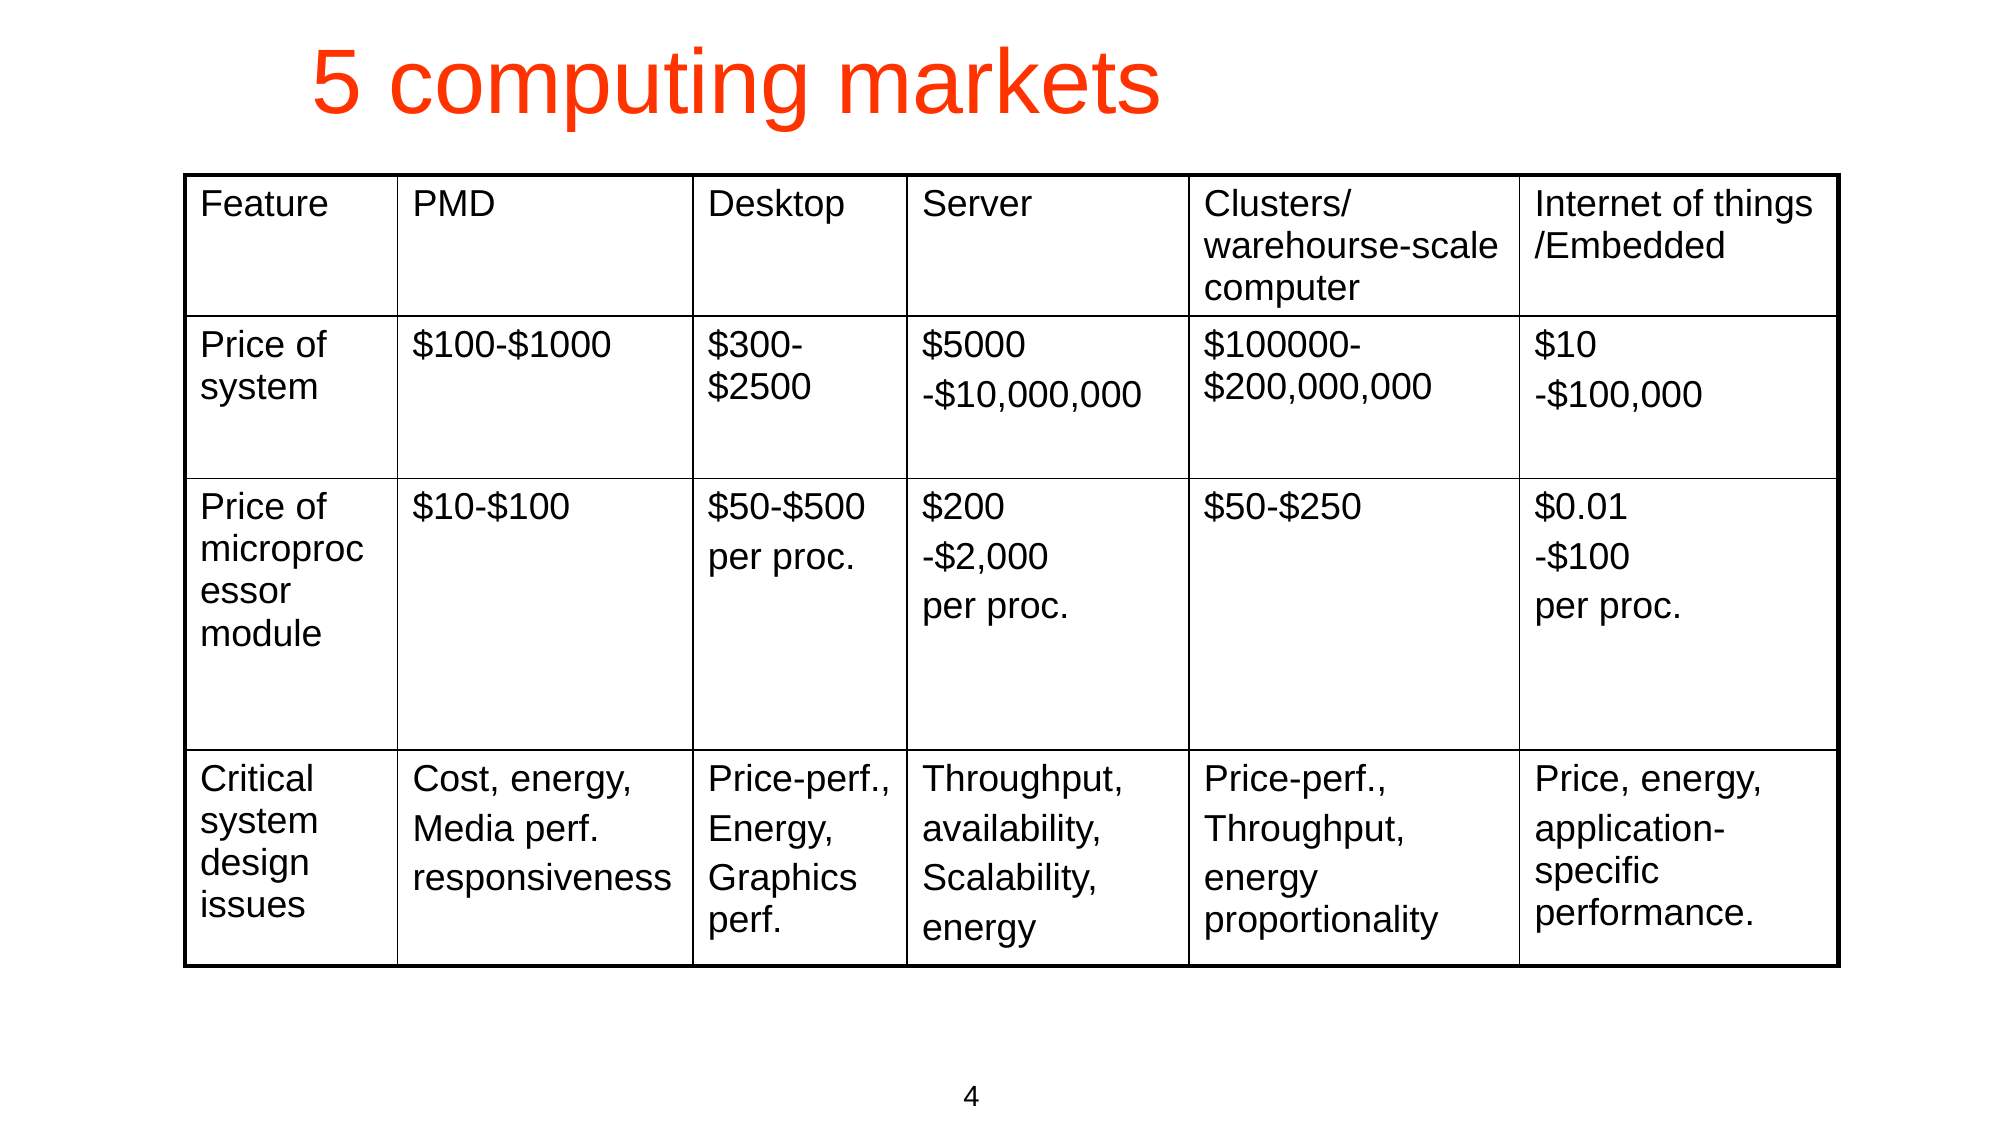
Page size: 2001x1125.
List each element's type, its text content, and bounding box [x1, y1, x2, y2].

table_header Clusters/ warehourse-scale computer [1190, 177, 1519, 315]
table_cell Price, energy, application-specific performance. [1520, 751, 1836, 964]
table_header Feature [187, 177, 397, 315]
table_cell $10-$100 [398, 479, 692, 749]
table_cell $300-$2500 [694, 317, 906, 478]
table_header PMD [398, 177, 692, 315]
table_cell $0.01 -$100 per proc. [1520, 479, 1836, 749]
table_cell $10 -$100,000 [1520, 317, 1836, 478]
table_header Internet of things /Embedded [1520, 177, 1836, 315]
table_cell Price of system [187, 317, 397, 478]
table_cell $50-$500 per proc. [694, 479, 906, 749]
table_cell Throughput, availability, Scalability, energy [908, 751, 1188, 964]
table_cell $100000-$200,000,000 [1190, 317, 1519, 478]
table_header Server [908, 177, 1188, 315]
table_header Desktop [694, 177, 906, 315]
table_cell Cost, energy, Media perf. responsiveness [398, 751, 692, 964]
table_cell $200 -$2,000 per proc. [908, 479, 1188, 749]
table_cell $100-$1000 [398, 317, 692, 478]
table_cell Price-perf., Throughput, energy proportionality [1190, 751, 1519, 964]
table_cell Critical system design issues [187, 751, 397, 964]
table_cell Price-perf., Energy, Graphics perf. [694, 751, 906, 964]
title 5 computing markets [296, 0, 1712, 154]
table_cell $50-$250 [1190, 479, 1519, 749]
table_cell Price of microprocessor module [187, 479, 397, 749]
table_cell $5000 -$10,000,000 [908, 317, 1188, 478]
